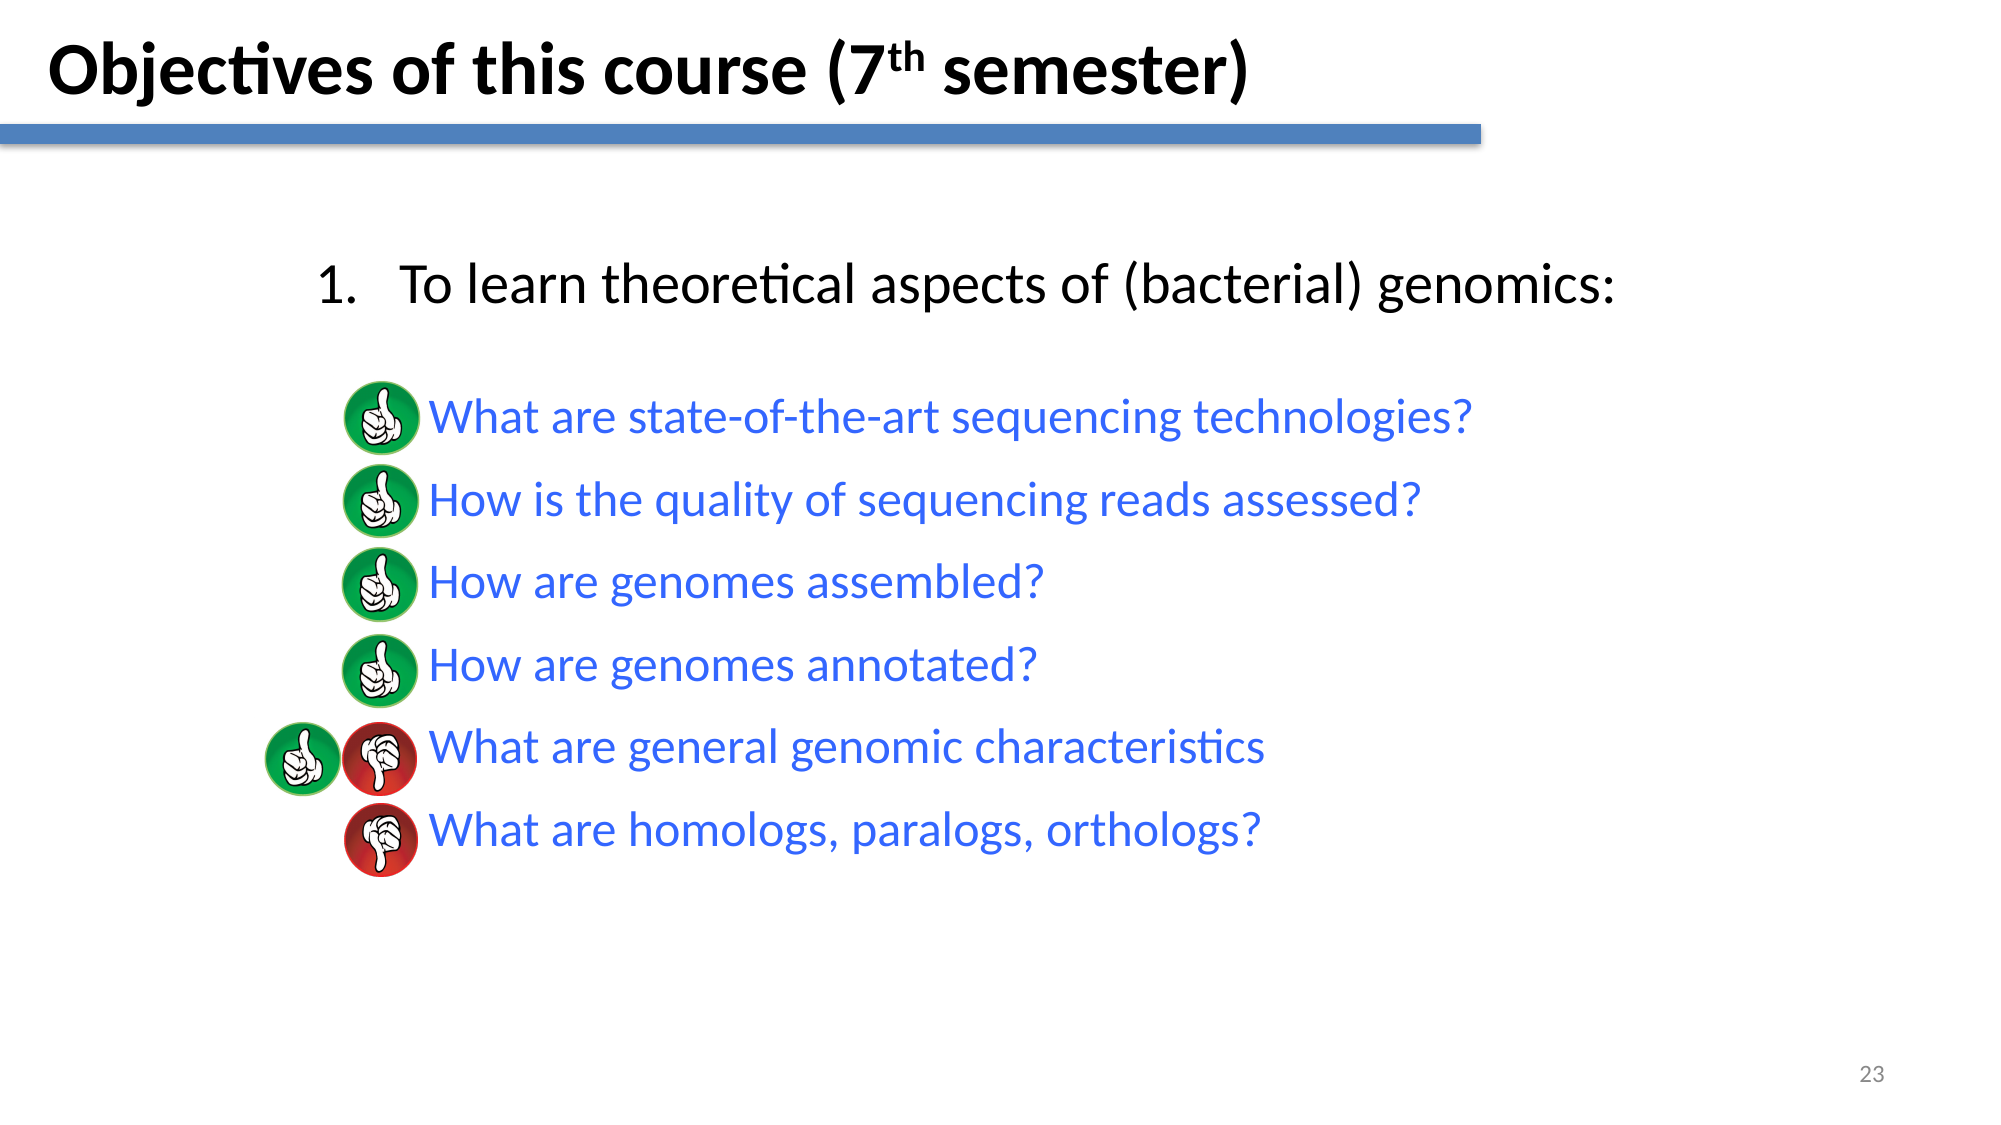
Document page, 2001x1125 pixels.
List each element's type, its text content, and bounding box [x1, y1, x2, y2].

picture [254, 716, 417, 801]
picture [330, 629, 429, 714]
text_box To learn theoretical aspects of (bacterial) genomics: What are state-of-the-art sequencing technologies? How is the quality of sequencing reads assessed? How are genomes assembled? How are genomes annotated? What are general genomic characteristics What are homologs, paralogs, orthologs? [300, 238, 1736, 1100]
text_box Objectives of this course (7th semester) [34, 12, 1410, 117]
picture [330, 375, 431, 627]
picture [343, 803, 418, 877]
slide_number 23 [1433, 1042, 1900, 1103]
